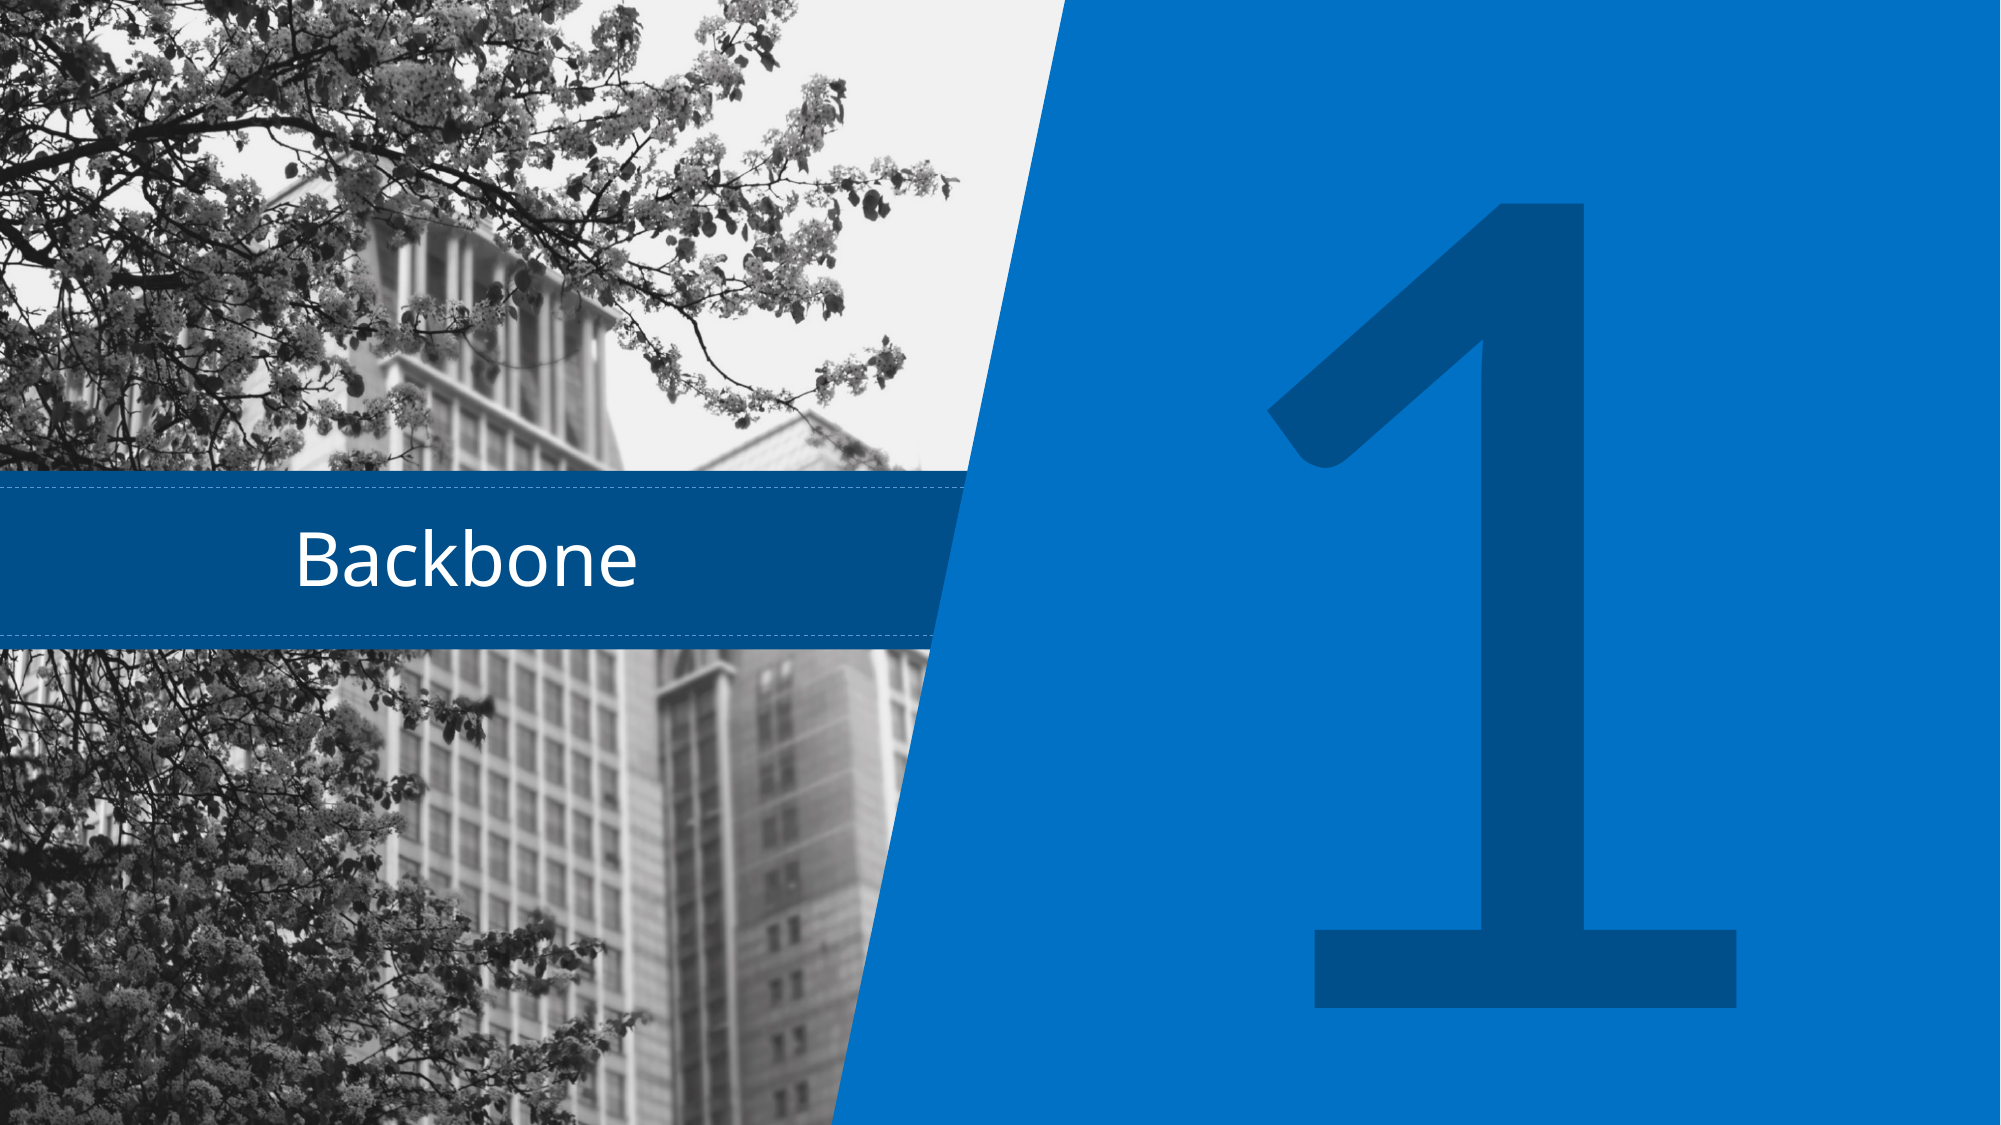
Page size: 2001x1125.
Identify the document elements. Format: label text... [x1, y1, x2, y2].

picture [0, 0, 1064, 470]
text_box 1 [1144, 0, 1808, 1125]
title Backbone [2, 488, 951, 636]
picture [0, 650, 929, 1125]
